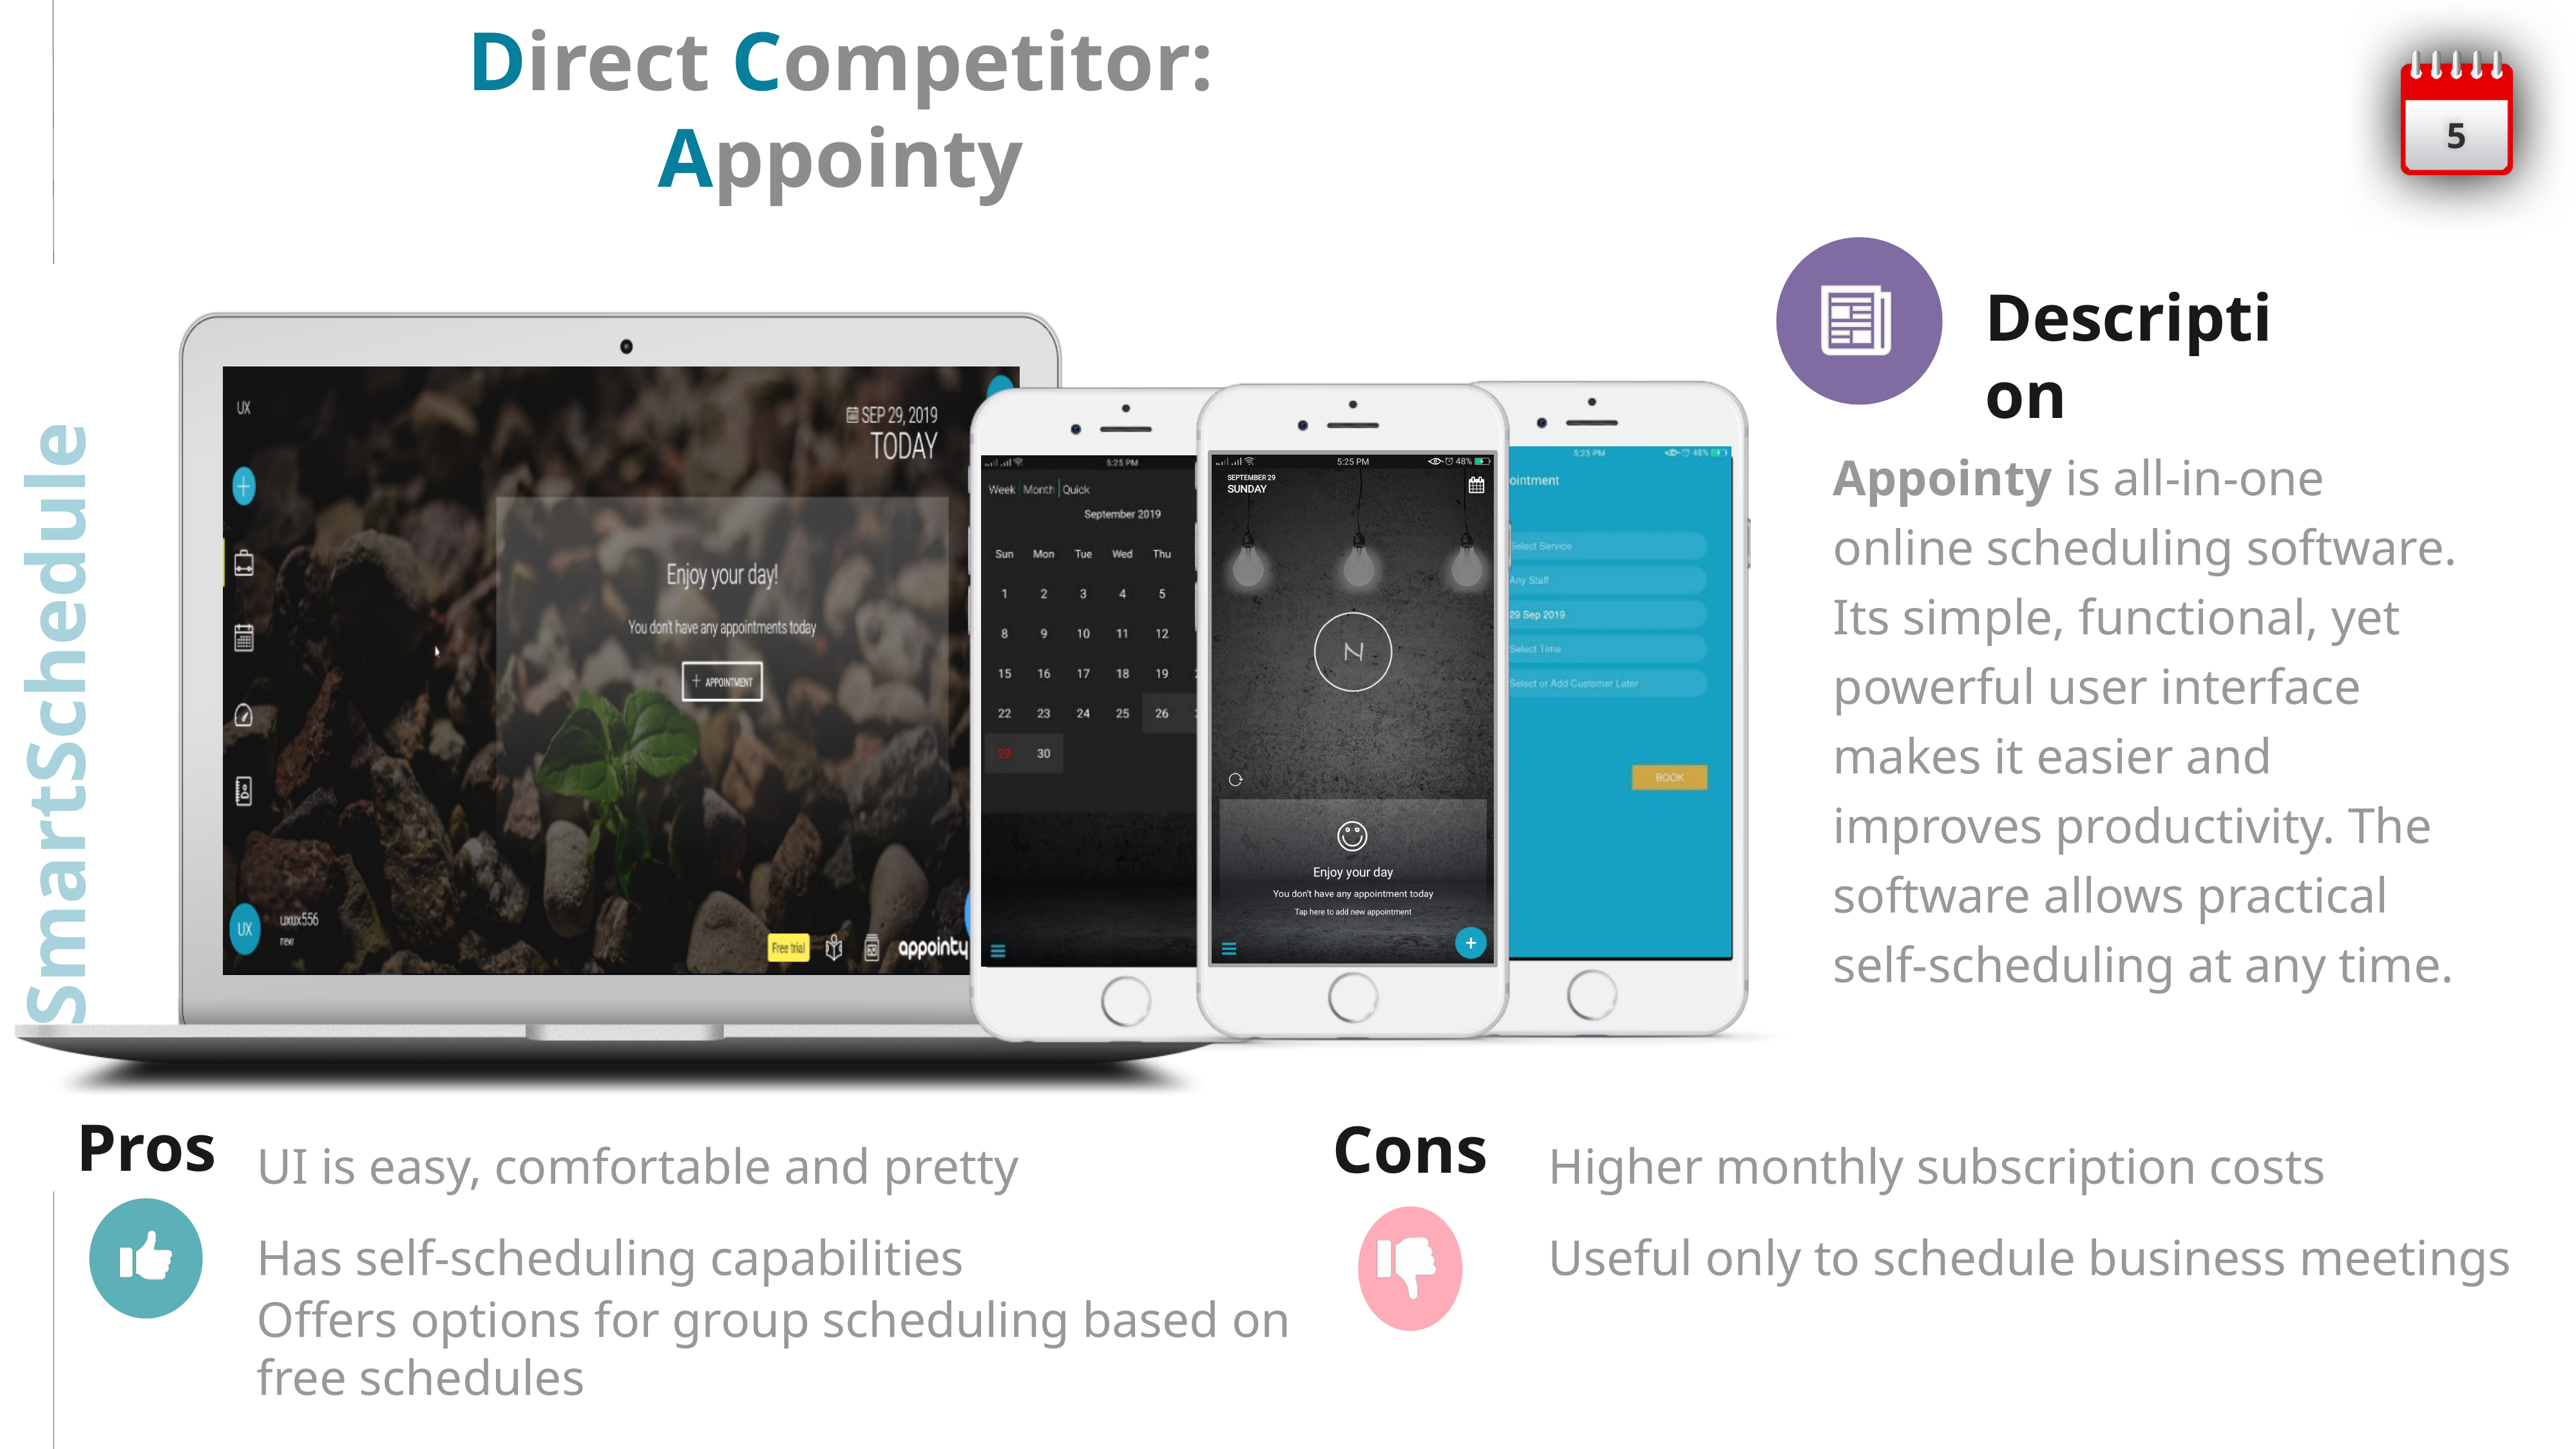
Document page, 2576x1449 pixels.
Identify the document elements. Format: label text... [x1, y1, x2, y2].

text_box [1335, 1102, 2573, 1331]
text_box Appointy is all-in-one online scheduling software. Its simple, functional, yet powerful user interface makes it easier and improves productivity. The software allows practical self-scheduling at any time. [1824, 431, 2486, 997]
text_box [933, 351, 1790, 1063]
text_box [1776, 237, 1943, 405]
text_box Description [1975, 271, 2304, 431]
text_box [14, 312, 1231, 1097]
picture [2401, 51, 2513, 175]
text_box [77, 1102, 1374, 1413]
text_box Direct Competitor: Appointy [289, 10, 1392, 203]
